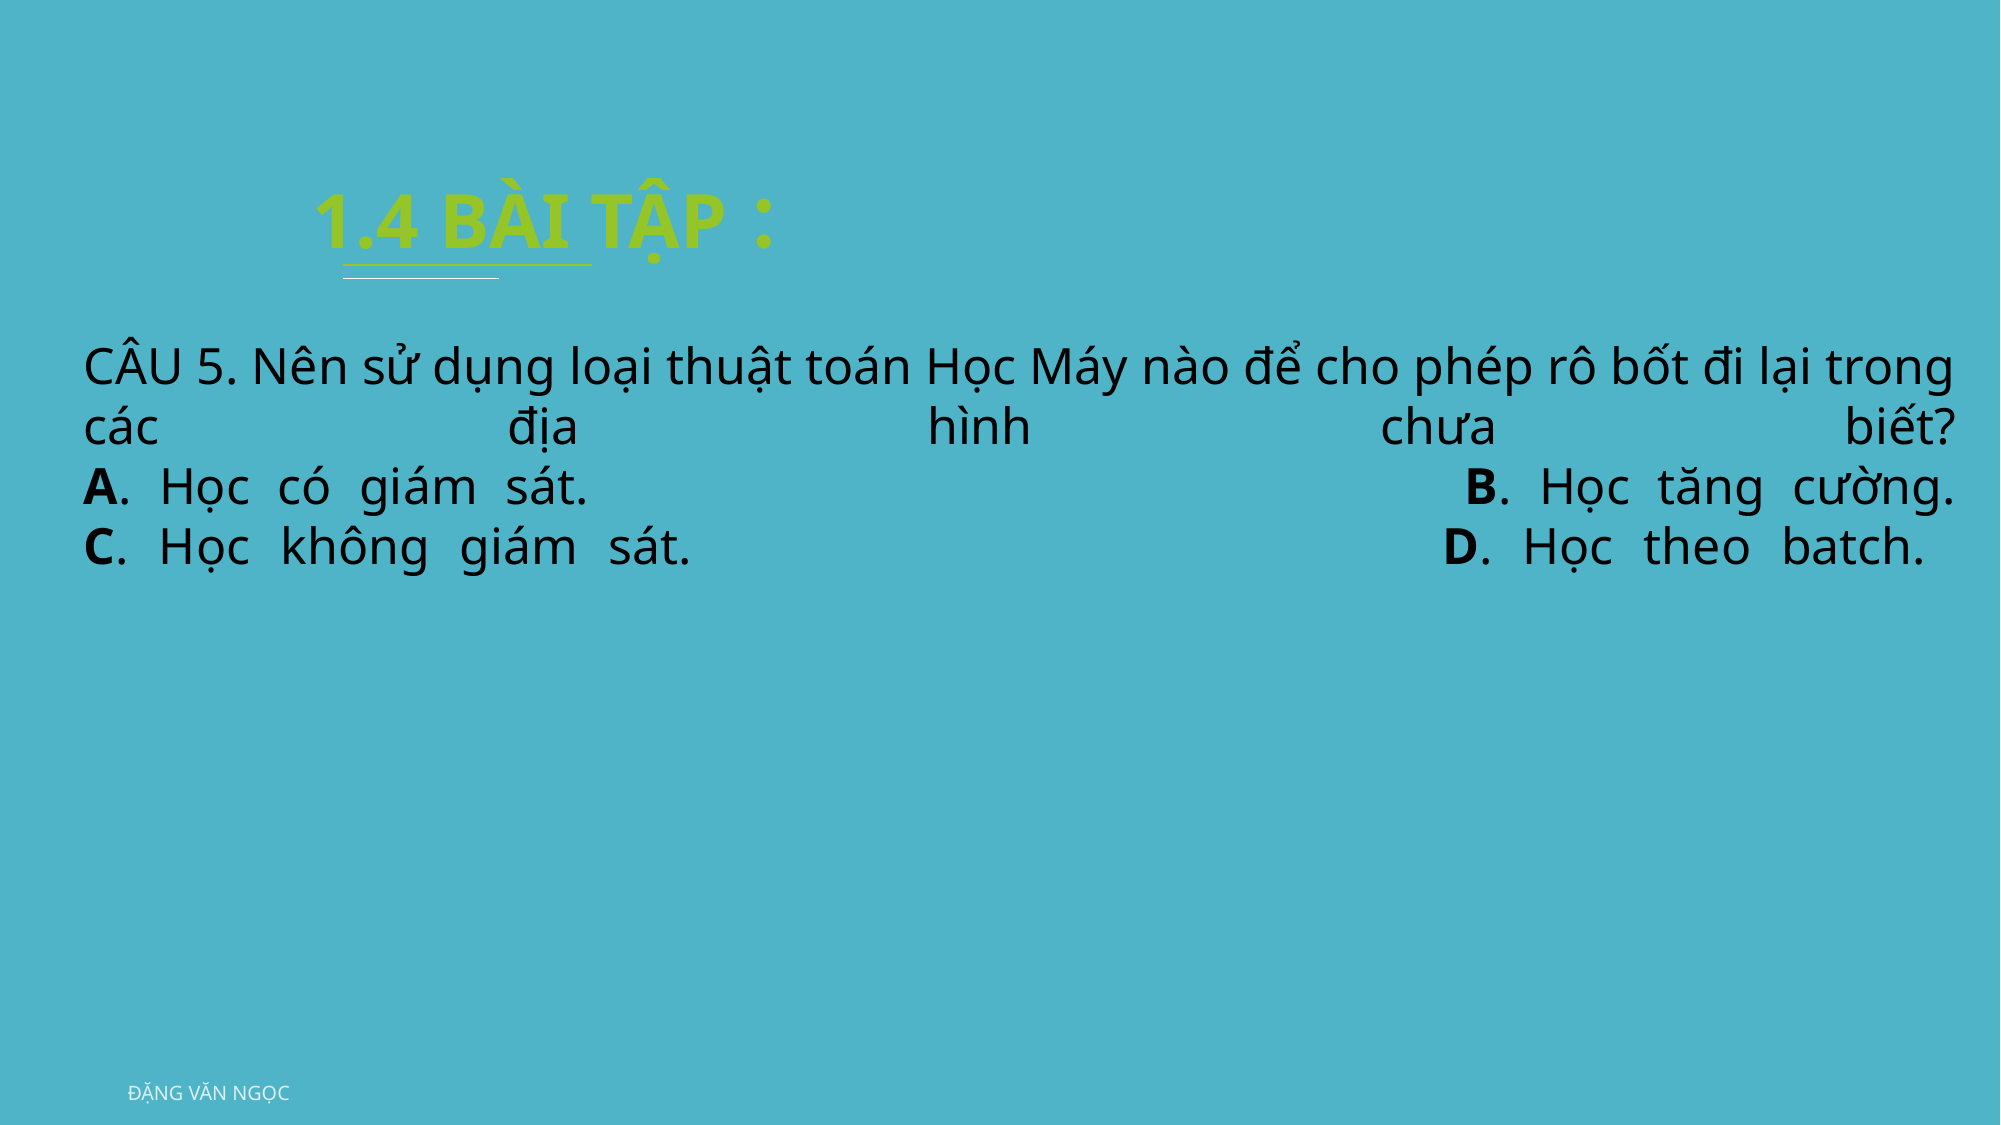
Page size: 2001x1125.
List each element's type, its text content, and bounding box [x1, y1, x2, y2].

footer Đặng Văn Ngọc [112, 1075, 938, 1113]
text_box 1.4 BÀI TẬP： [297, 166, 836, 271]
text_box CÂU 5. Nên sử dụng loại thuật toán Học Máy nào để cho phép rô bốt đi lại trong các địa hình chưa biết? A. Học có giám sát. B. Học tăng cường. C. Học không giám sát. D. Học theo batch. [69, 326, 1972, 822]
